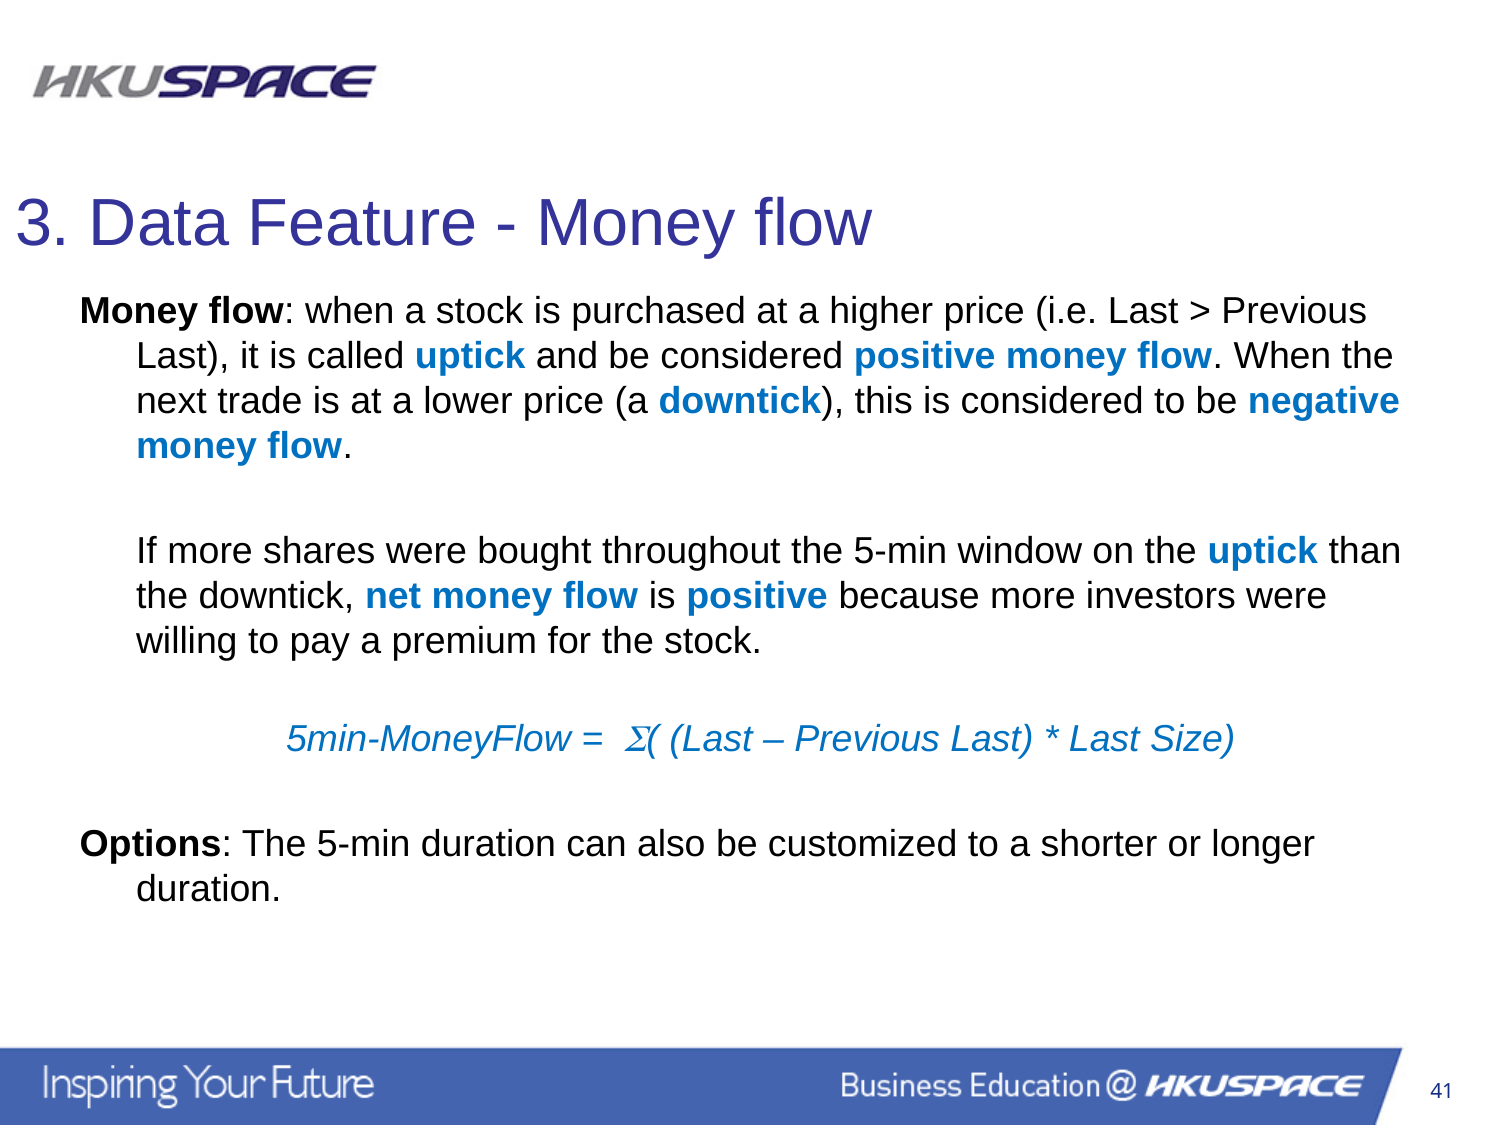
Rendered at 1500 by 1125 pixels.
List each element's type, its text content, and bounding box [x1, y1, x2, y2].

text_box Money flow: when a stock is purchased at a higher price (i.e. Last > Previous Last), it is called uptick and be considered positive money flow. When the next trade is at a lower price (a downtick), this is considered to be negative money flow. If more shares were bought throughout the 5-min window on the uptick than the downtick, net money flow is positive because more investors were willing to pay a premium for the stock. 5min-MoneyFlow = ( (Last – Previous Last) * Last Size) Options: The 5-min duration can also be customized to a shorter or longer duration. [64, 278, 1436, 1047]
picture [0, 0, 1500, 1125]
slide_number 41 [1415, 1070, 1499, 1125]
title 3. Data Feature - Money flow [0, 101, 1325, 266]
